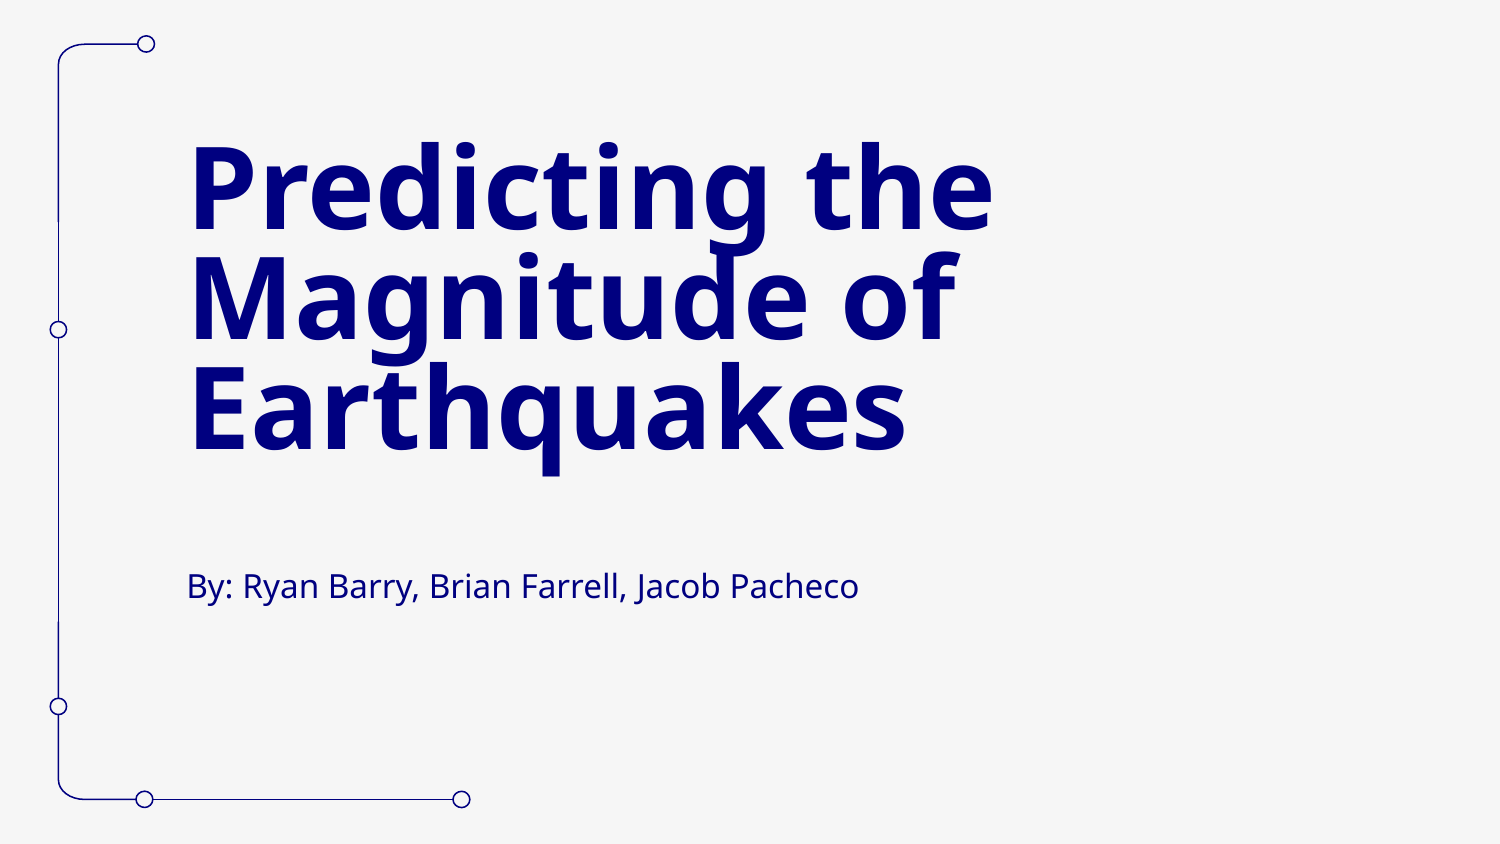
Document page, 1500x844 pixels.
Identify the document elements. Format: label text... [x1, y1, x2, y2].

subtitle By: Ryan Barry, Brian Farrell, Jacob Pacheco [171, 550, 1028, 629]
title Predicting the Magnitude of Earthquakes [171, 139, 1028, 487]
